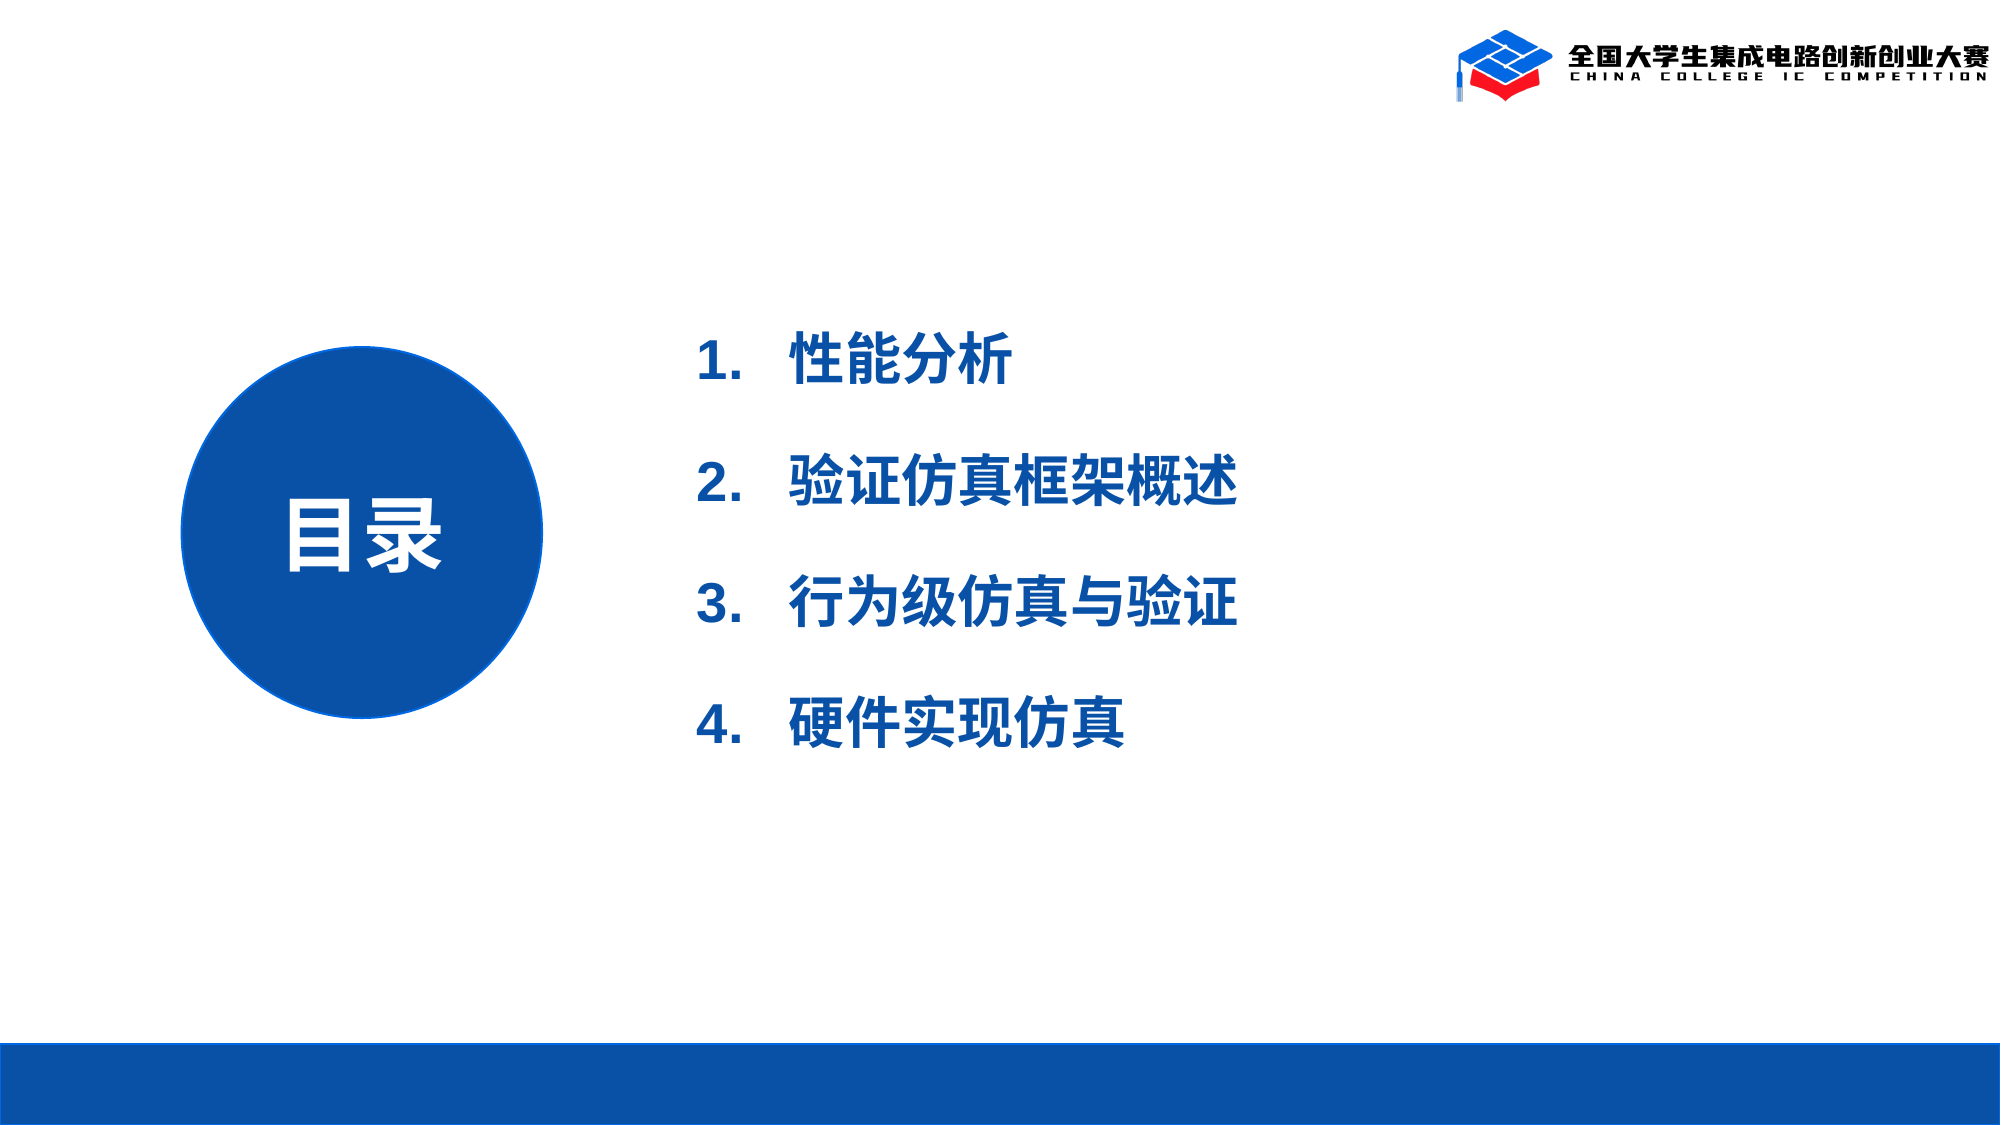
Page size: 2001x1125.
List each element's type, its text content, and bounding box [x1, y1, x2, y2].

text_box 目录 [251, 474, 473, 590]
picture [1448, 0, 1989, 133]
text_box [180, 346, 544, 720]
title 1. 性能分析 2. 验证仿真框架概述 3. 行为级仿真与验证 4. 硬件实现仿真 [681, 260, 1506, 763]
text_box [0, 1043, 2000, 1125]
